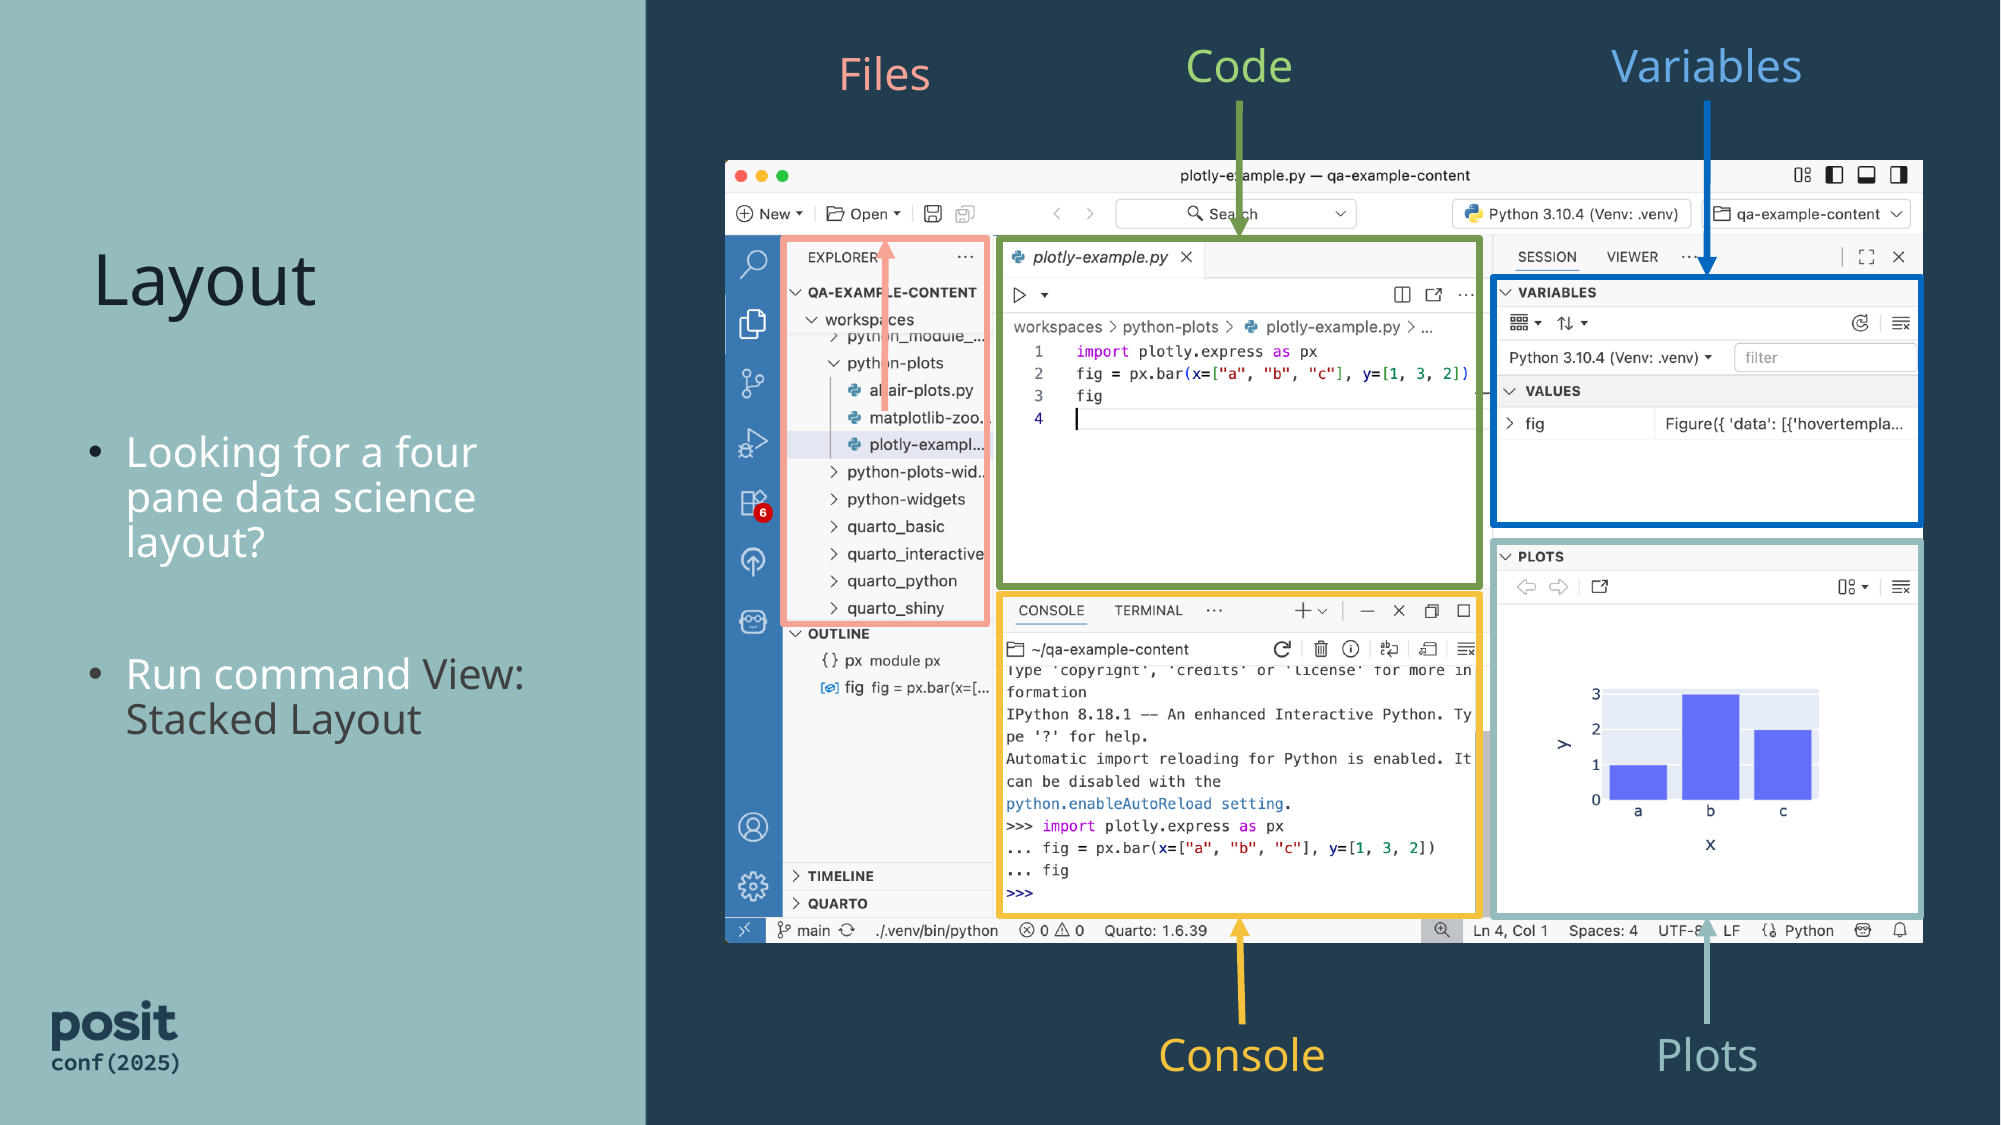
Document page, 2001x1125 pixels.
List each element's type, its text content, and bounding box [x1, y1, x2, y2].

list Console [1072, 1024, 1413, 1090]
picture [0, 0, 2001, 1125]
list Code [1069, 35, 1410, 101]
list Files [821, 0, 949, 159]
title Layout [77, 173, 582, 391]
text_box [1239, 915, 1243, 1025]
list Plots [1633, 1024, 1781, 1090]
list Variables [1537, 35, 1878, 101]
list Looking for a four pane data science layout? Run command View: Stacked Layout [73, 423, 568, 976]
